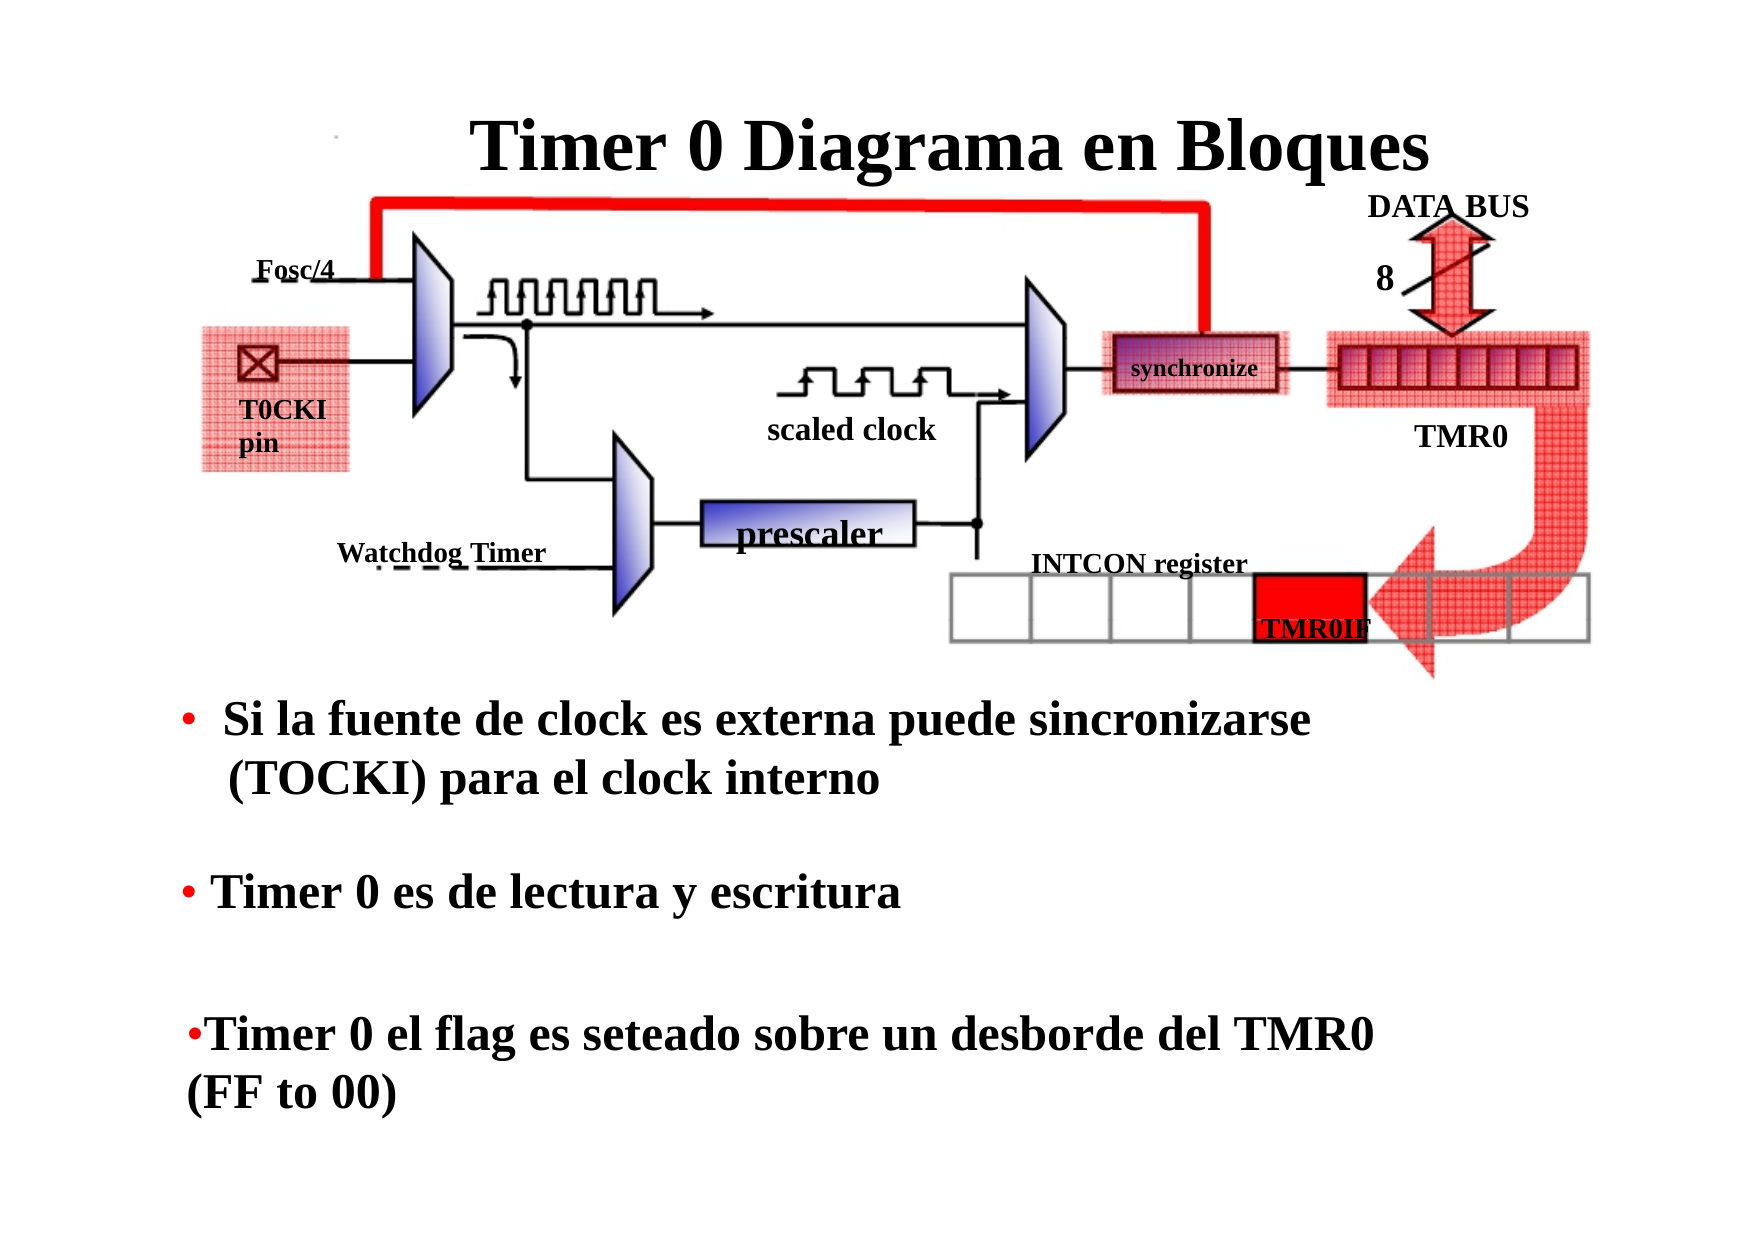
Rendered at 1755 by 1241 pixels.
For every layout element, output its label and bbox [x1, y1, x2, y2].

picture [124, 56, 1630, 1184]
